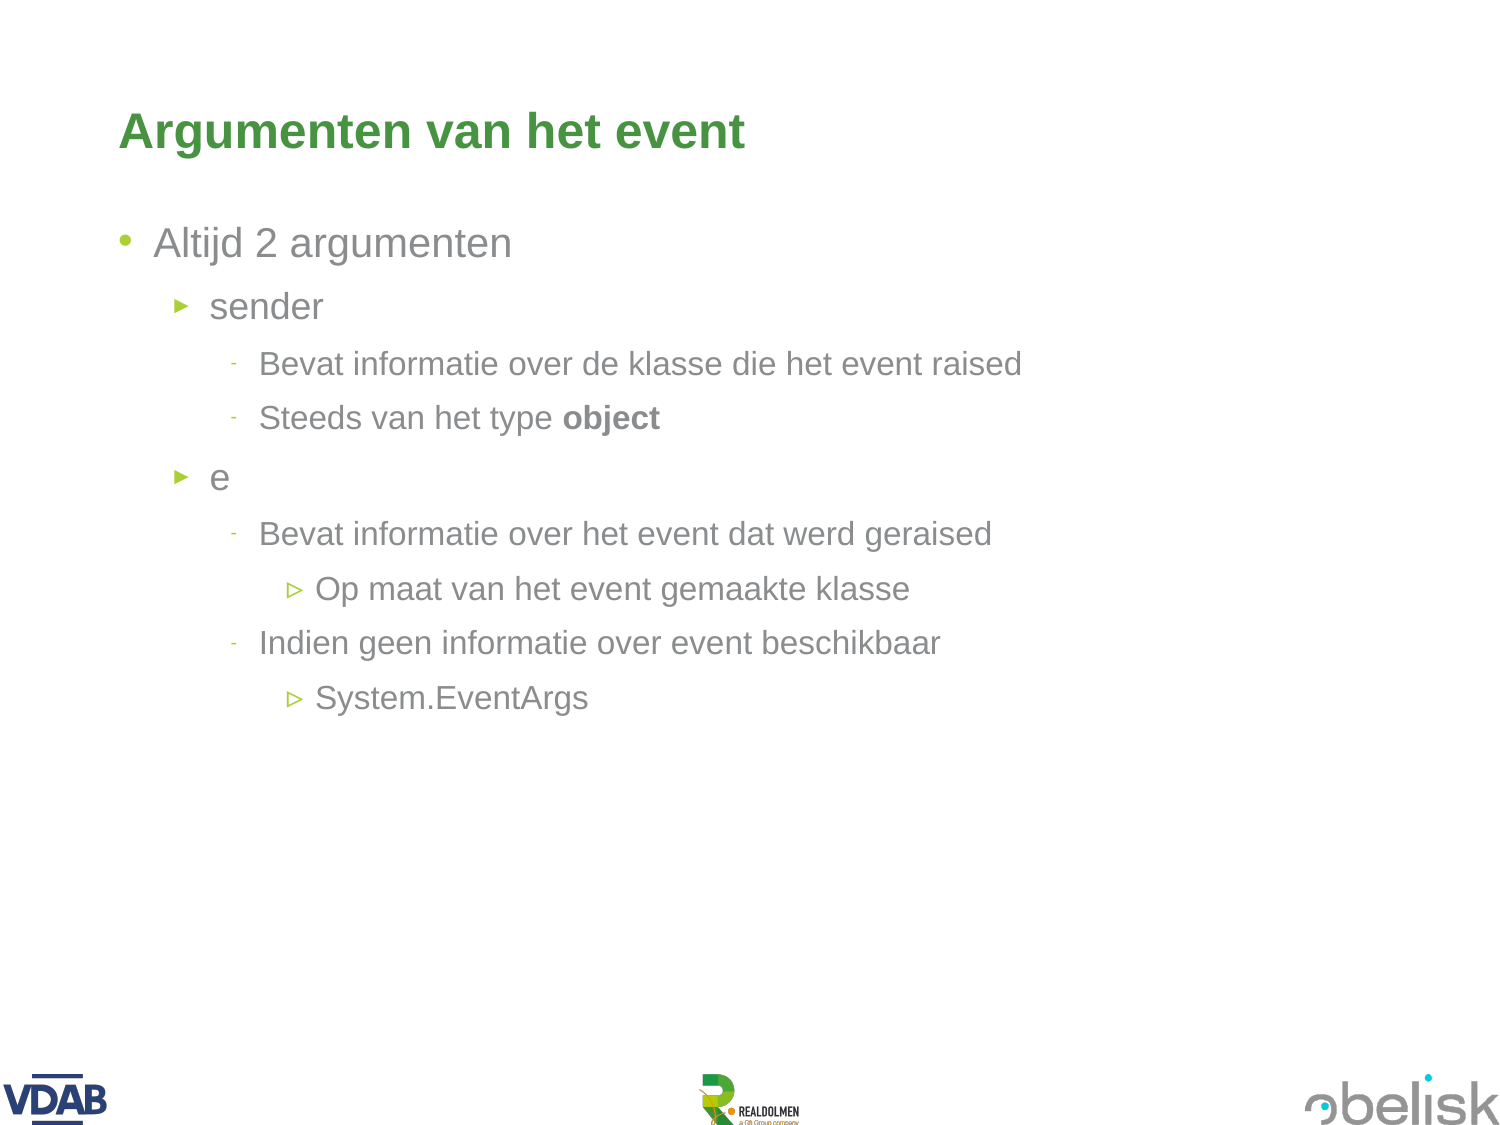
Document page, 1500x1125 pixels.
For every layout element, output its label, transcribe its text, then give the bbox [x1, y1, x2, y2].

list Altijd 2 argumenten sender Bevat informatie over de klasse die het event raised Steeds van het type object e Bevat informatie over het event dat werd geraised Op maat van het event gemaakte klasse Indien geen informatie over event beschikbaar System.EventArgs [103, 208, 1397, 1035]
title Argumenten van het event [103, 59, 1397, 197]
picture [1305, 1074, 1500, 1125]
picture [699, 1074, 801, 1125]
picture [3, 1074, 107, 1125]
